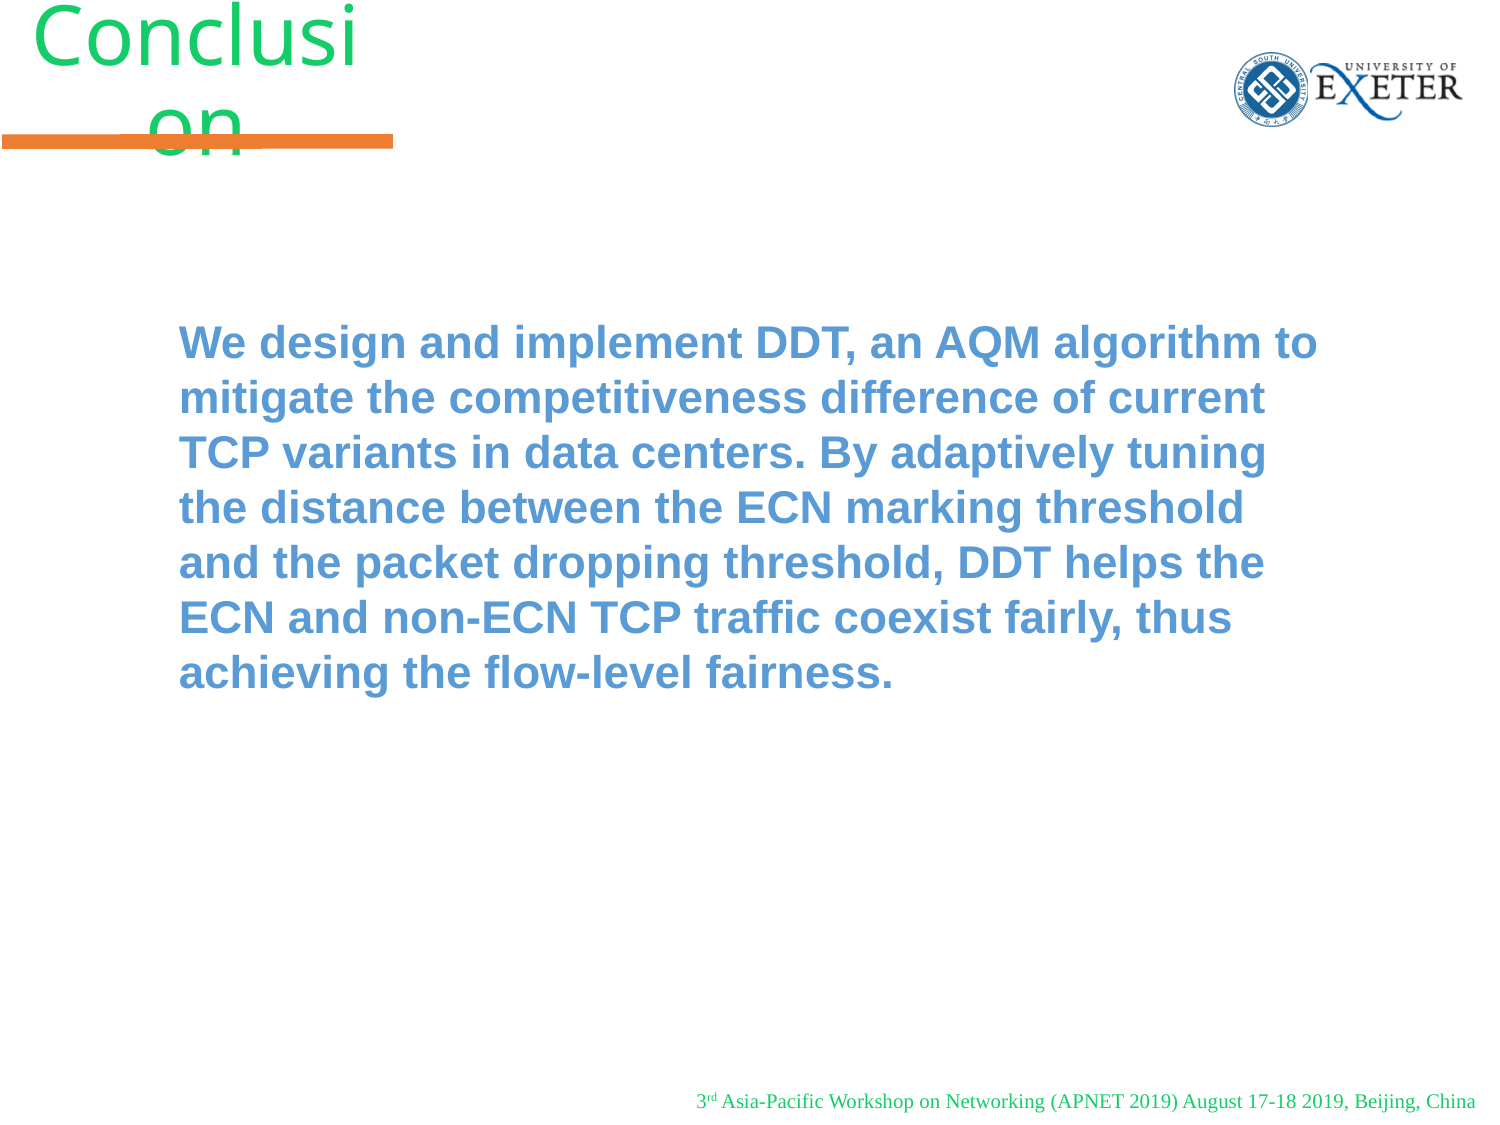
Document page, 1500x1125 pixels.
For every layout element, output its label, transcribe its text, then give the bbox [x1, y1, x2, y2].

text_box 3rd Asia-Pacific Workshop on Networking (APNET 2019) August 17-18 2019, Beijing, China [678, 1079, 1494, 1120]
picture [1234, 52, 1464, 127]
title Conclusion [6, 31, 387, 134]
text_box We design and implement DDT, an AQM algorithm to mitigate the competitiveness difference of current TCP variants in data centers. By adaptively tuning the distance between the ECN marking threshold and the packet dropping threshold, DDT helps the ECN and non-ECN TCP traffic coexist fairly, thus achieving the flow-level fairness. [163, 305, 1337, 815]
